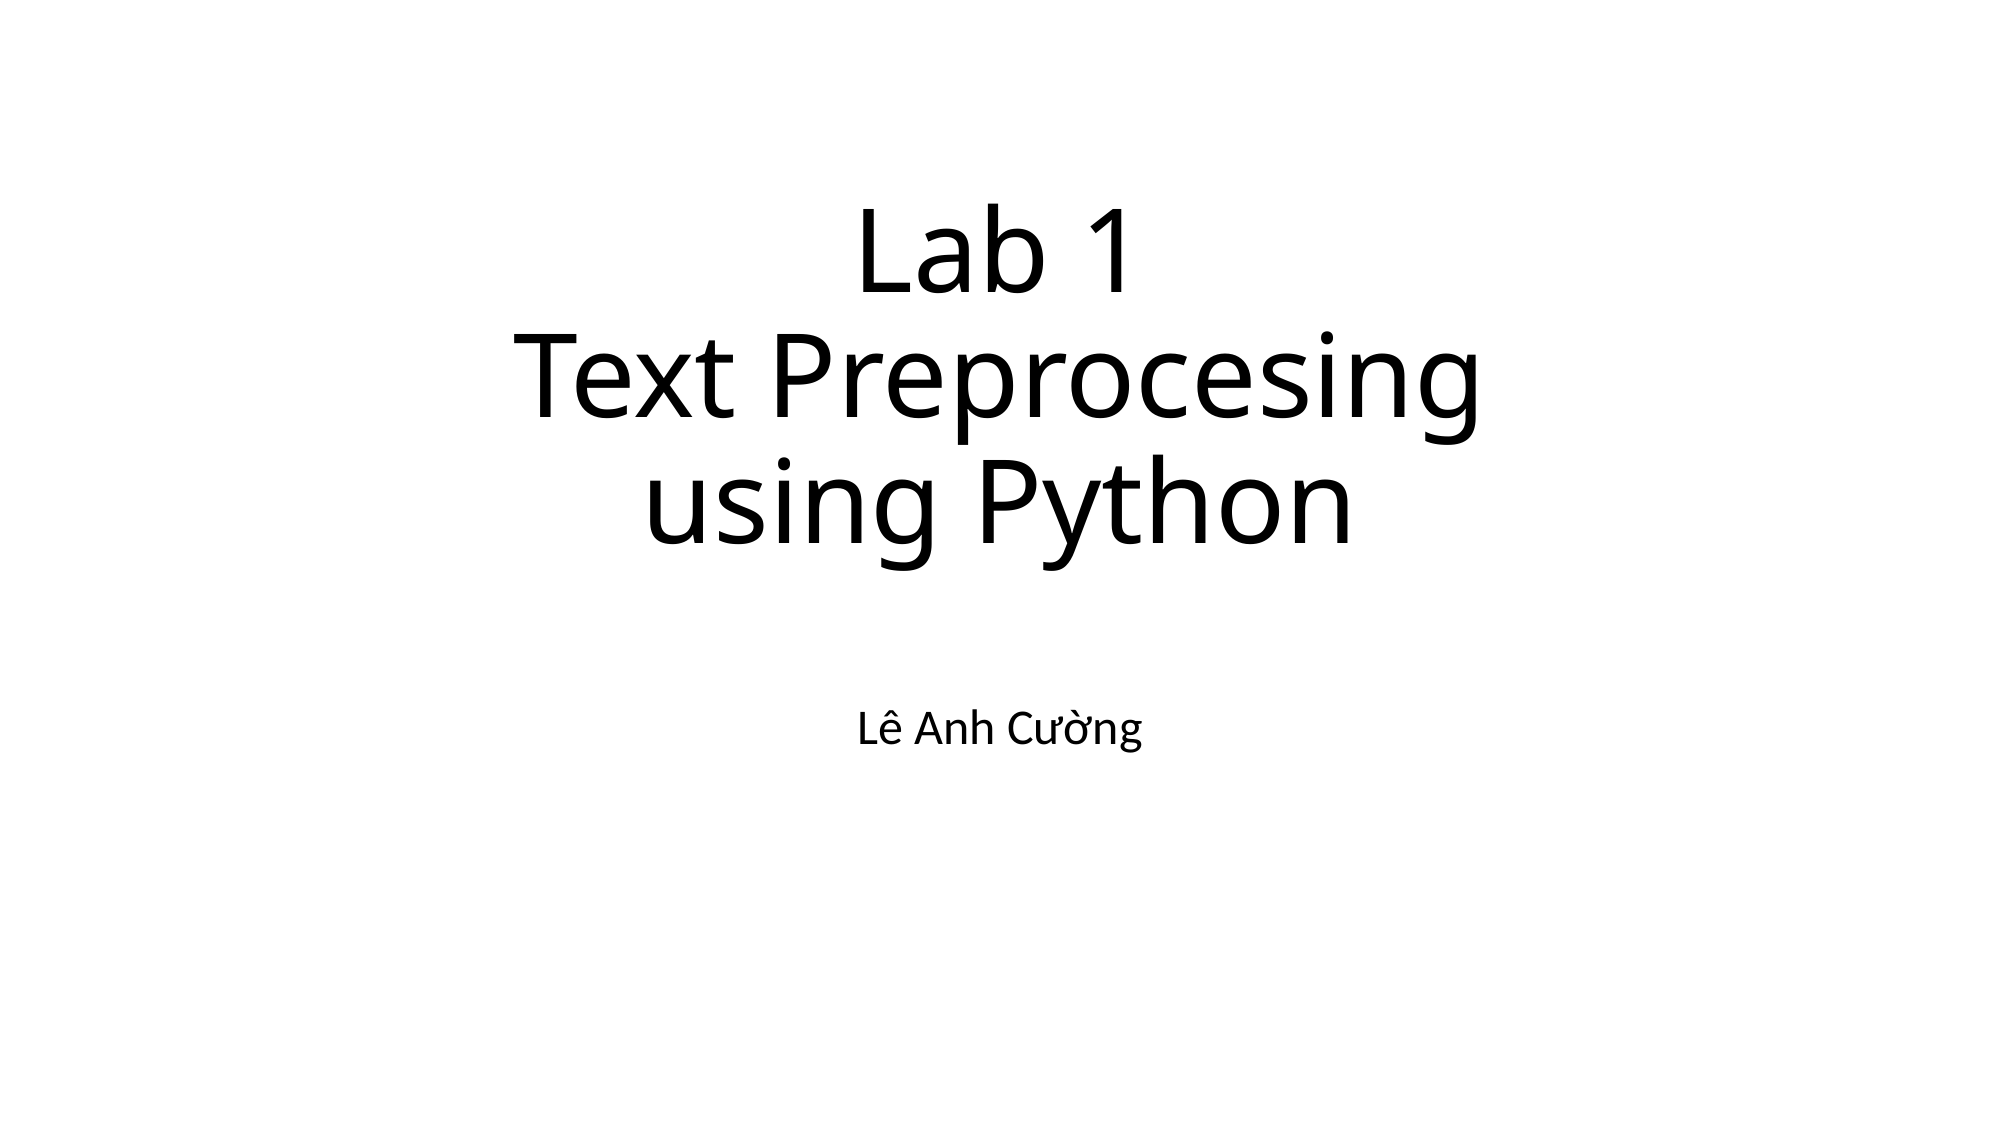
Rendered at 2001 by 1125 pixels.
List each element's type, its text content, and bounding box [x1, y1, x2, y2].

subtitle Lê Anh Cường [249, 693, 1750, 863]
title Lab 1 Text Preprocesing using Python [249, 184, 1750, 576]
